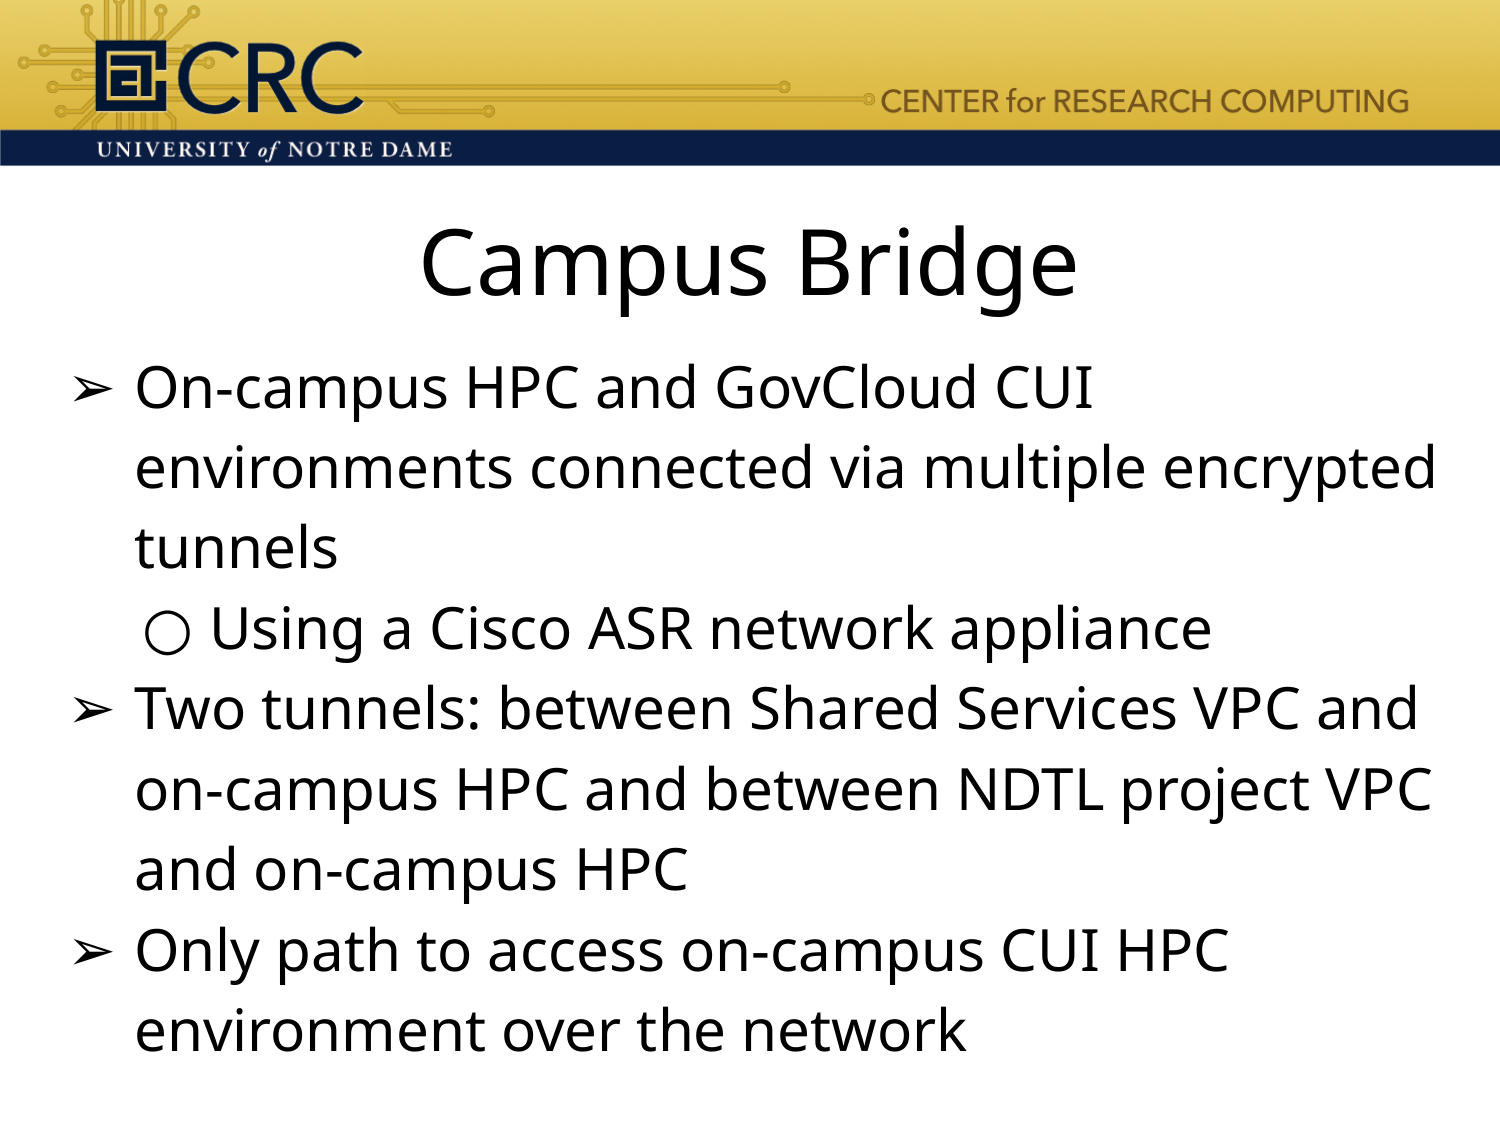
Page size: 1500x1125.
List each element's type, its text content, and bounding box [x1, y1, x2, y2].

text_box On-campus HPC and GovCloud CUI environments connected via multiple encrypted tunnels Using a Cisco ASR network appliance Two tunnels: between Shared Services VPC and on-campus HPC and between NDTL project VPC and on-campus HPC Only path to access on-campus CUI HPC environment over the network [44, 331, 1489, 1006]
text_box Campus Bridge [74, 222, 1425, 331]
picture [0, 0, 1500, 214]
